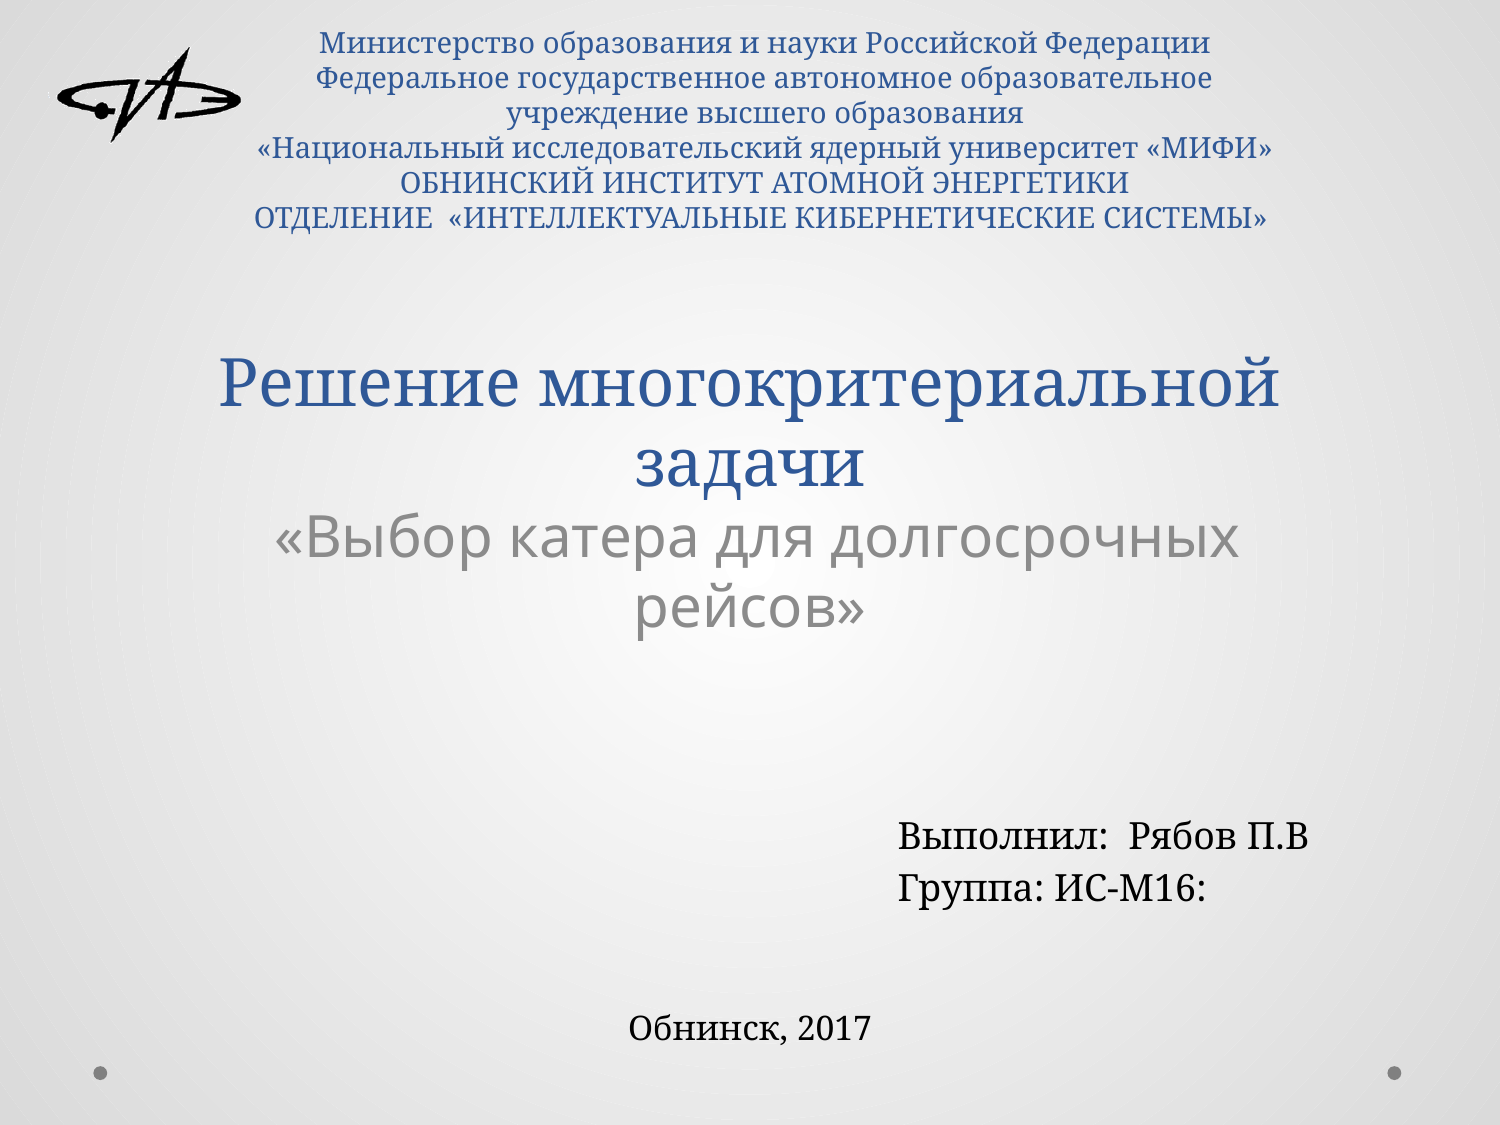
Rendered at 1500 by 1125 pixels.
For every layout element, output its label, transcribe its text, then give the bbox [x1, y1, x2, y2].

text_box Решение многокритериальной задачи «Выбор катера для долгосрочных рейсов» [129, 331, 1371, 611]
title Министерство образования и науки Российской Федерации Федеральное государственное автономное образовательное учреждение высшего образования «Национальный исследовательский ядерный университет «МИФИ» ОБНИНСКИЙ ИНСТИТУТ АТОМНОЙ ЭНЕРГЕТИКИ ОТДЕЛЕНИЕ «ИНТЕЛЛЕКТУАЛЬНЫЕ КИБЕРНЕТИЧЕСКИЕ СИСТЕМЫ» [0, 72, 1500, 242]
picture [47, 42, 248, 148]
text_box Обнинск, 2017 [514, 998, 986, 1055]
text_box Выполнил: Рябов П.В Группа: ИС-М16: [882, 804, 1484, 946]
